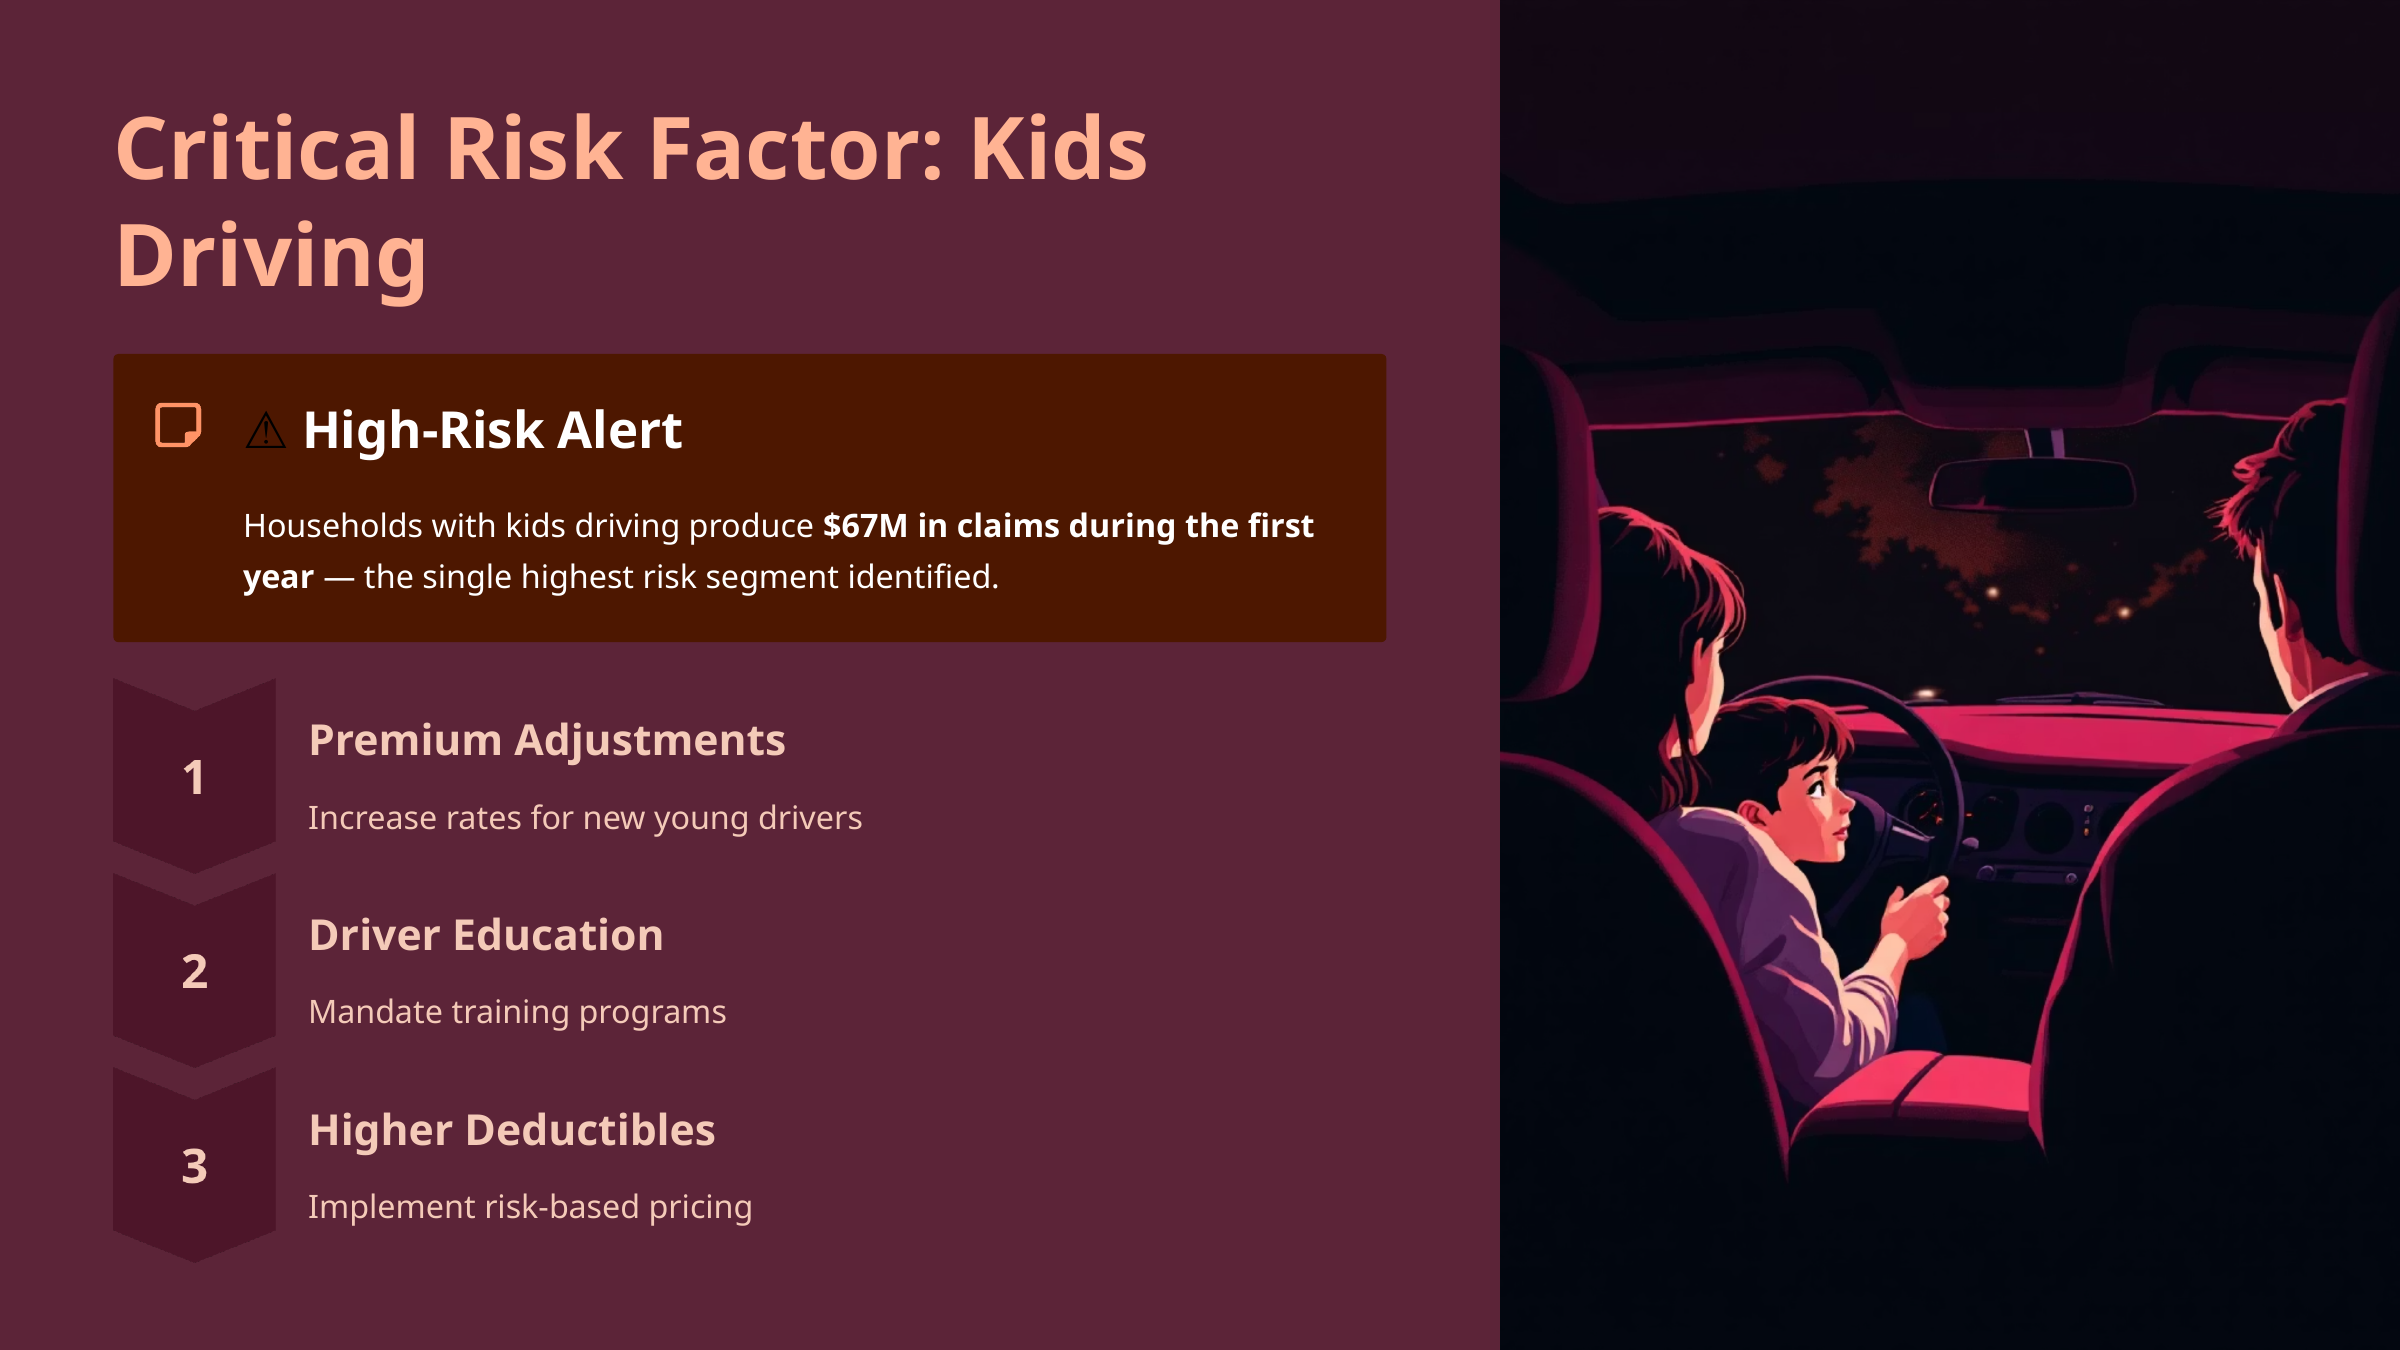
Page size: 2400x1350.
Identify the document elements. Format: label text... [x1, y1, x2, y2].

picture [113, 678, 276, 1263]
text_box ⚠️ High-Risk Alert [243, 394, 762, 461]
text_box Increase rates for new young drivers [308, 784, 1387, 837]
text_box Higher Deductibles [308, 1100, 741, 1155]
text_box Premium Adjustments [308, 711, 780, 766]
text_box Driver Education [308, 905, 741, 960]
picture [1499, 0, 2400, 1350]
picture [145, 399, 211, 451]
text_box Mandate training programs [308, 979, 1387, 1031]
text_box Households with kids driving produce $67M in claims during the first year — the single highest risk segment identified. [243, 493, 1355, 597]
text_box Critical Risk Factor: Kids Driving [113, 89, 1387, 306]
text_box [113, 353, 1387, 643]
text_box Implement risk-based pricing [308, 1173, 1387, 1226]
